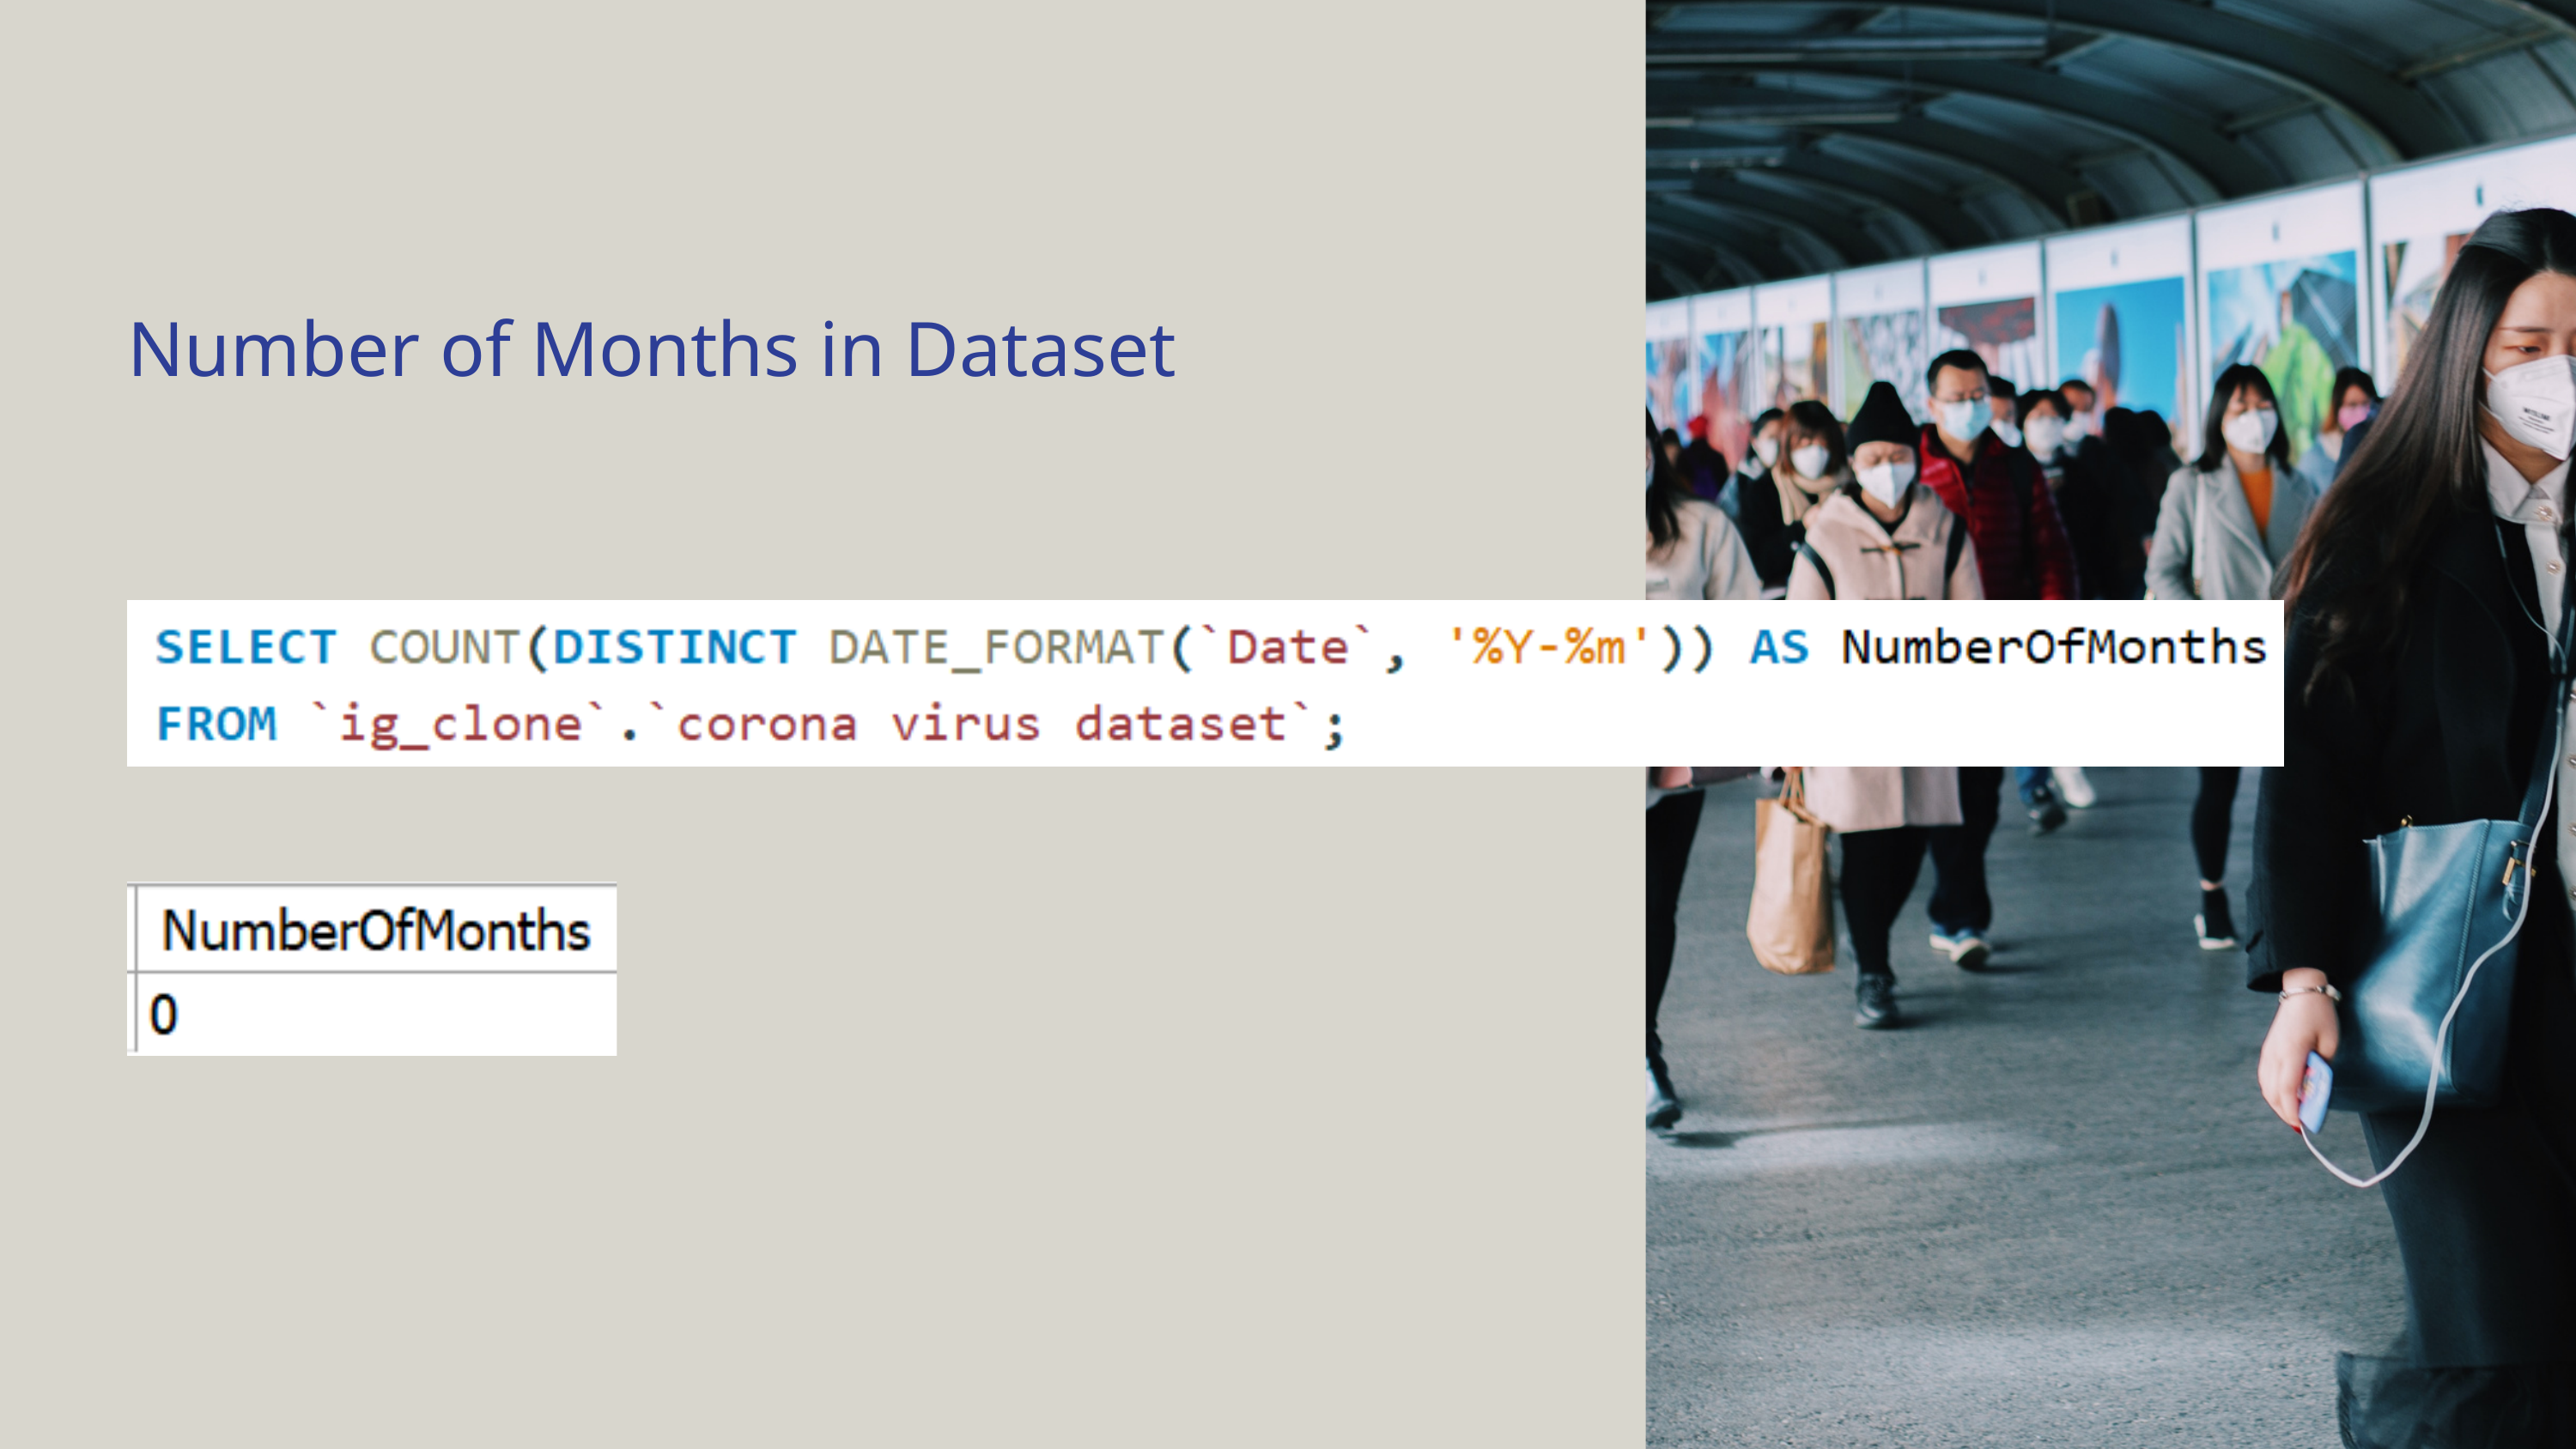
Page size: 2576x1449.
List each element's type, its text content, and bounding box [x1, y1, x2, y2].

text_box [127, 882, 617, 1056]
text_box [1645, 0, 2576, 1449]
text_box [127, 600, 1641, 767]
text_box Number of Months in Dataset [127, 298, 1288, 391]
